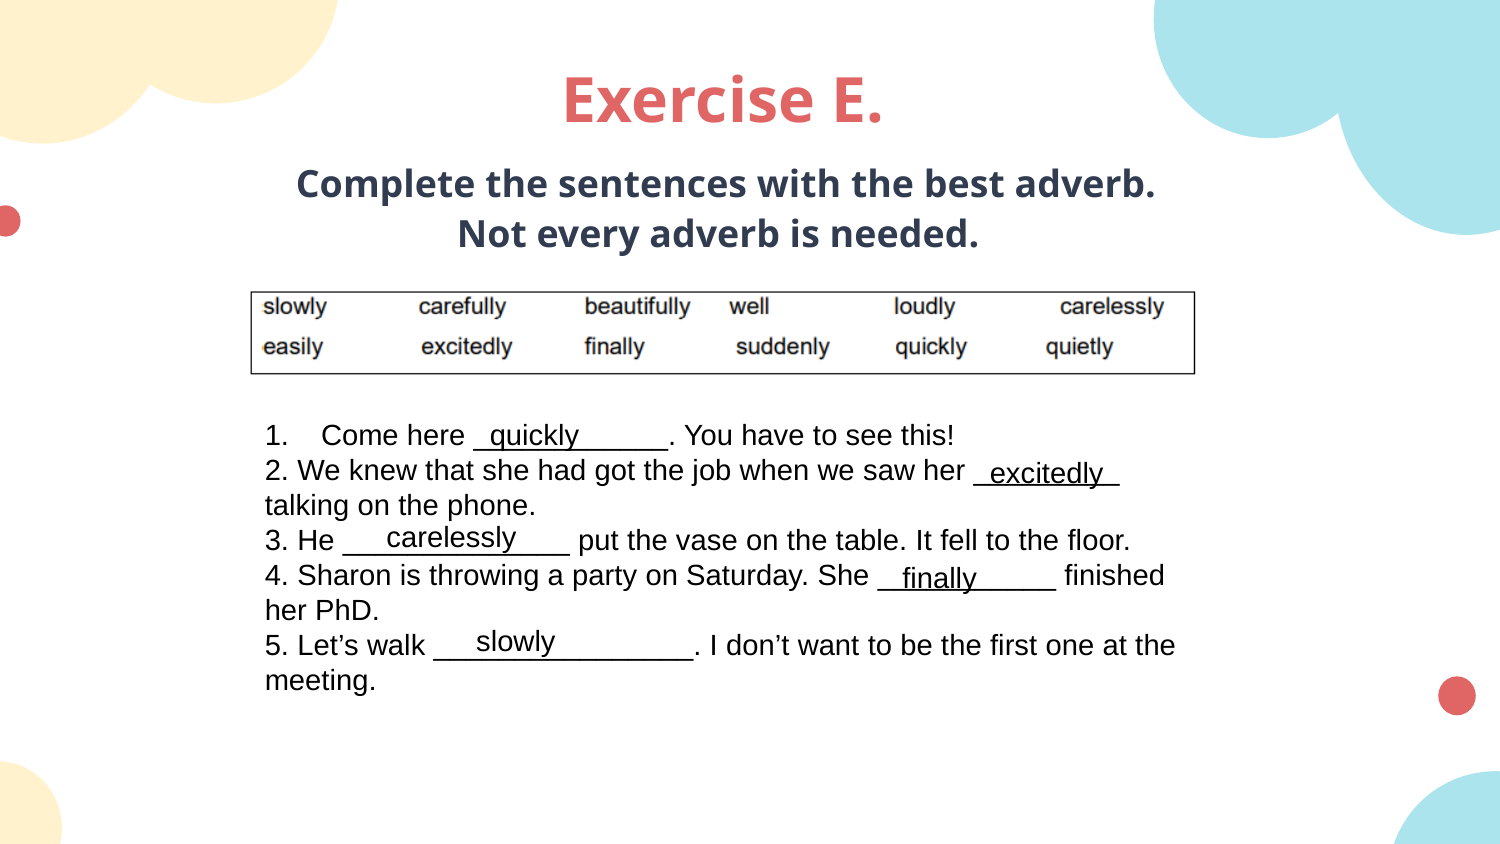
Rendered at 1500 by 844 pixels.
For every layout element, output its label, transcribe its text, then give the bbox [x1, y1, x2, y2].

text_box finally [887, 551, 1013, 602]
text_box excitedly [974, 446, 1125, 497]
text_box slowly [461, 614, 605, 665]
text_box carelessly [371, 511, 535, 561]
title Exercise E. Complete the sentences with the best adverb. Not every adverb is needed. [88, 121, 1359, 194]
picture [237, 284, 1210, 383]
text_box quickly [474, 409, 663, 459]
text_box Come here ____________. You have to see this! 2. We knew that she had got the job when we saw her _________ talking on the phone. 3. He ______________ put the vase on the table. It fell to the floor. 4. Sharon is throwing a party on Saturday. She ___________ finished her PhD. 5. Let’s walk ________________. I don’t want to be the first one at the meeting. [249, 409, 1200, 704]
